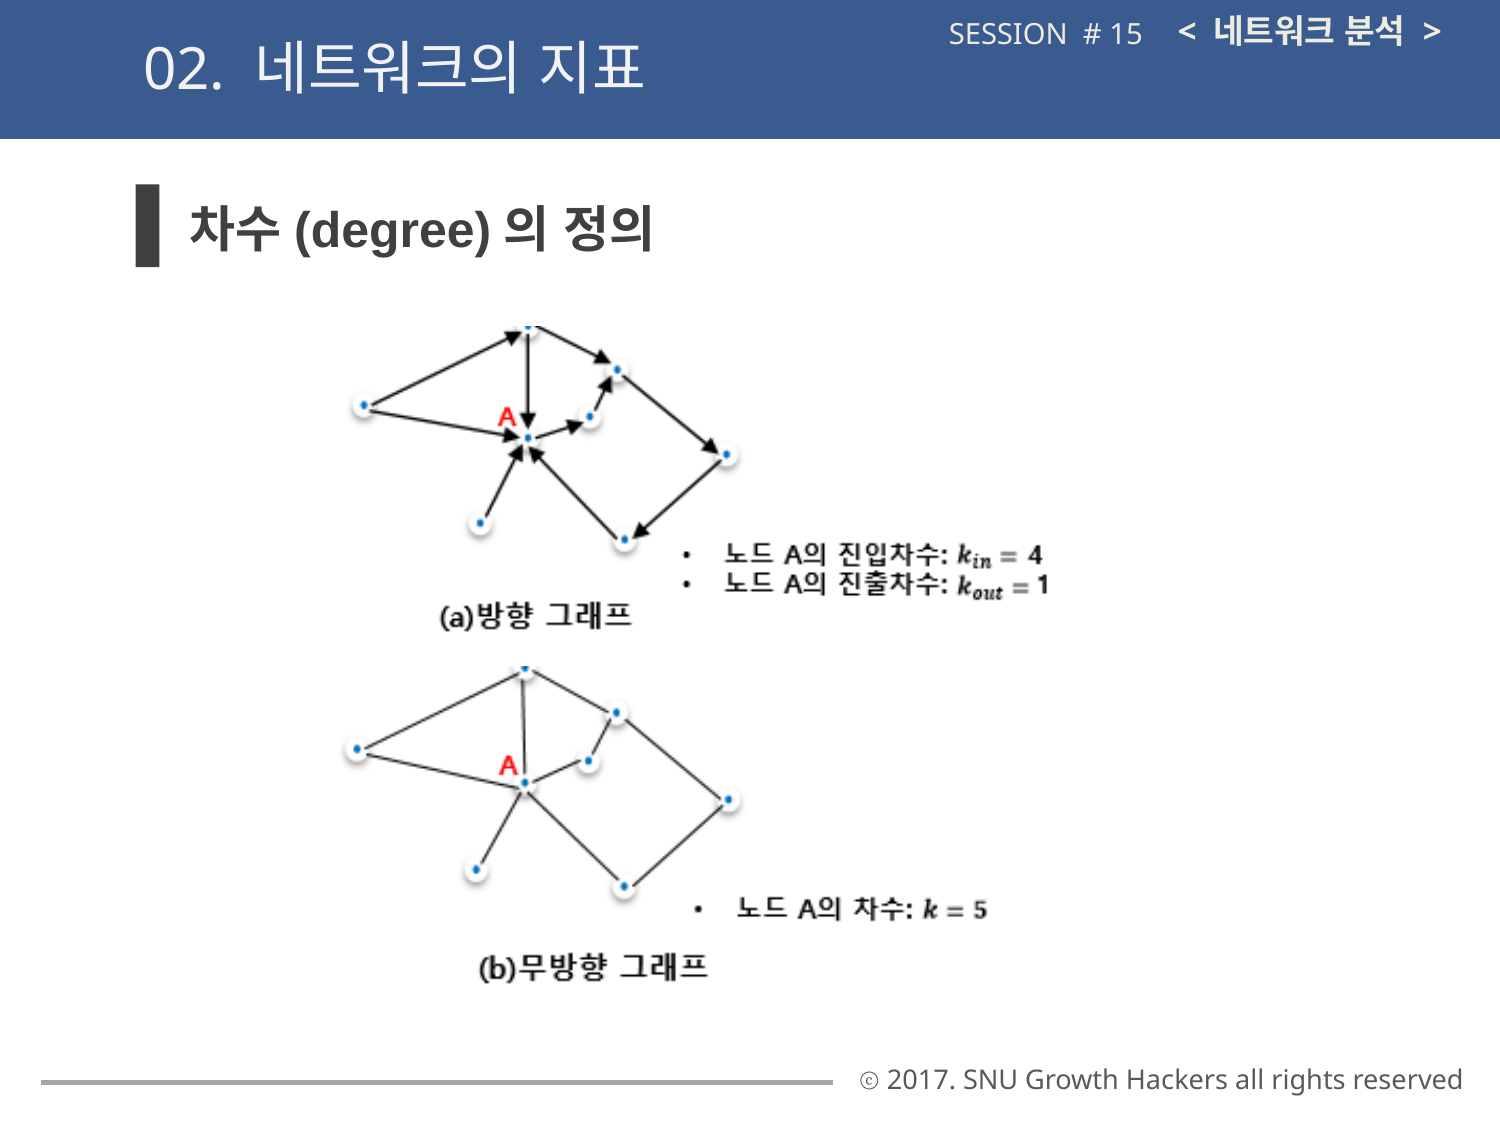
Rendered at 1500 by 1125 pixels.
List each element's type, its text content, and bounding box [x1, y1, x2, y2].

text_box [134, 182, 161, 269]
text_box SESSION # 15 [934, 7, 1166, 58]
picture [312, 325, 1089, 661]
text_box [0, 0, 1500, 139]
picture [306, 666, 1043, 1019]
text_box 02. 네트워크의 지표 [128, 23, 661, 109]
text_box < 네트워크 분석 > [1162, 2, 1457, 58]
text_box 차수(degree)의 정의 [175, 189, 671, 265]
text_box ⓒ 2017. SNU Growth Hackers all rights reserved [844, 1055, 1495, 1103]
